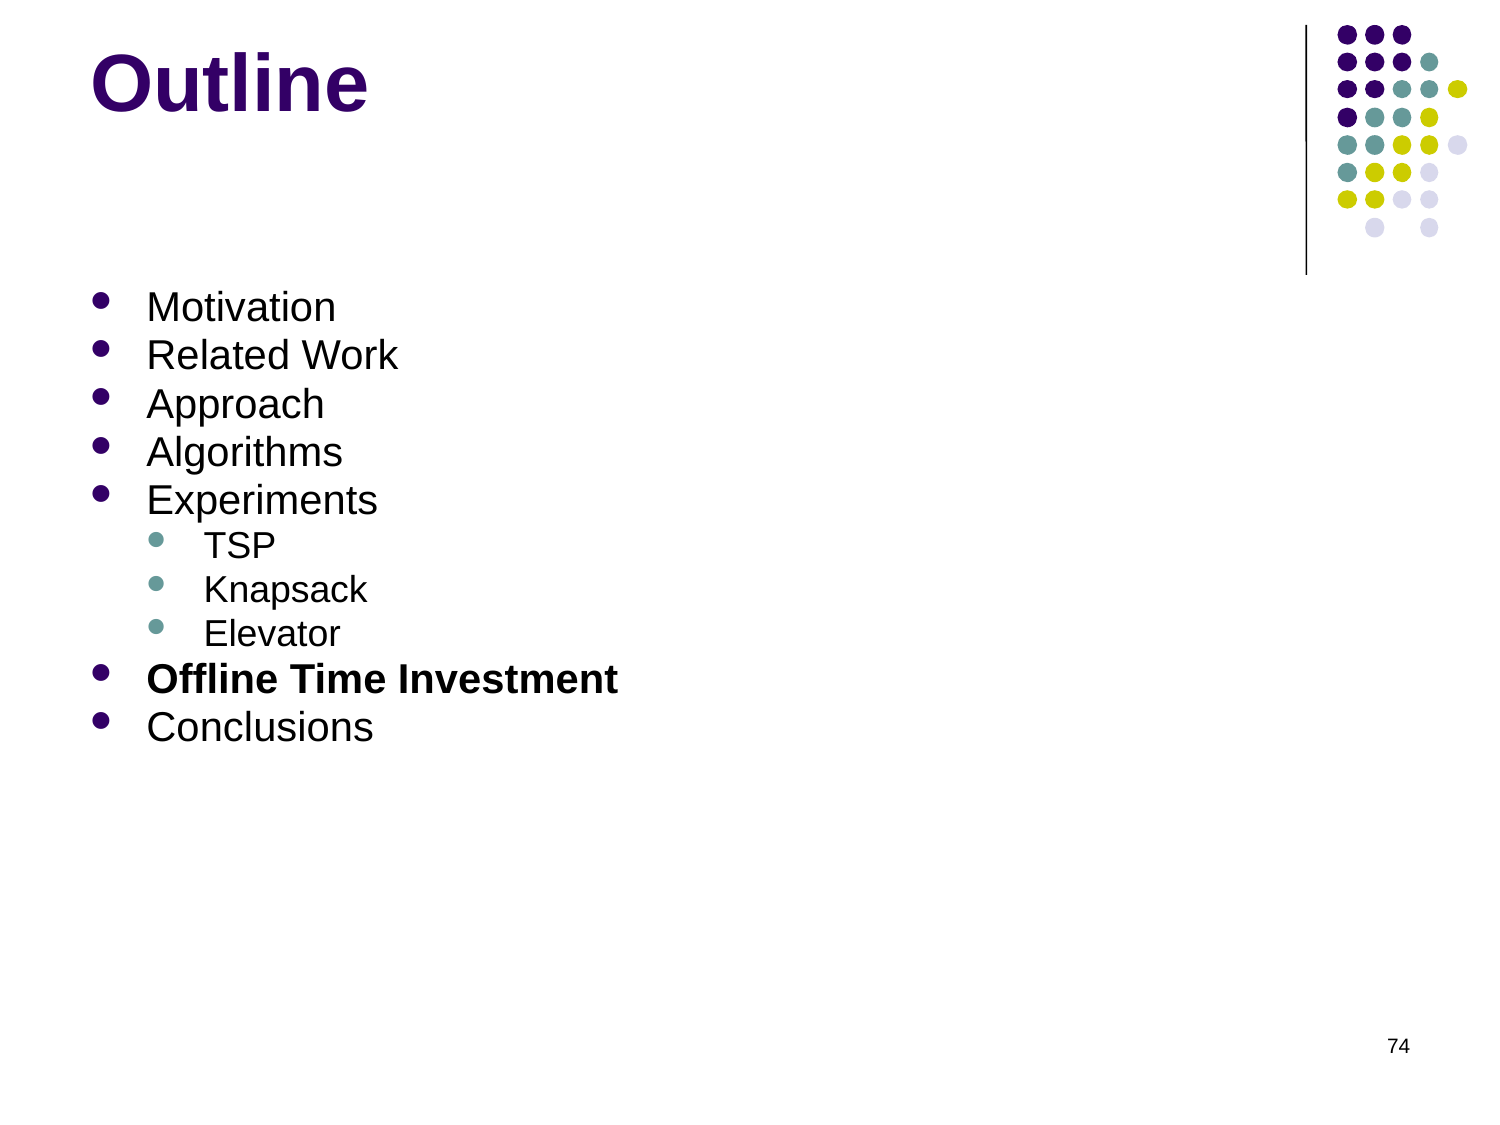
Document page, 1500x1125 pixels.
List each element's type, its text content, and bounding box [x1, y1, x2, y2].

slide_number 74 [1074, 1024, 1426, 1101]
title Outline [75, 20, 1313, 233]
list Motivation Related Work Approach Algorithms Experiments TSP Knapsack Elevator Offline Time Investment Conclusions [75, 282, 1425, 1006]
